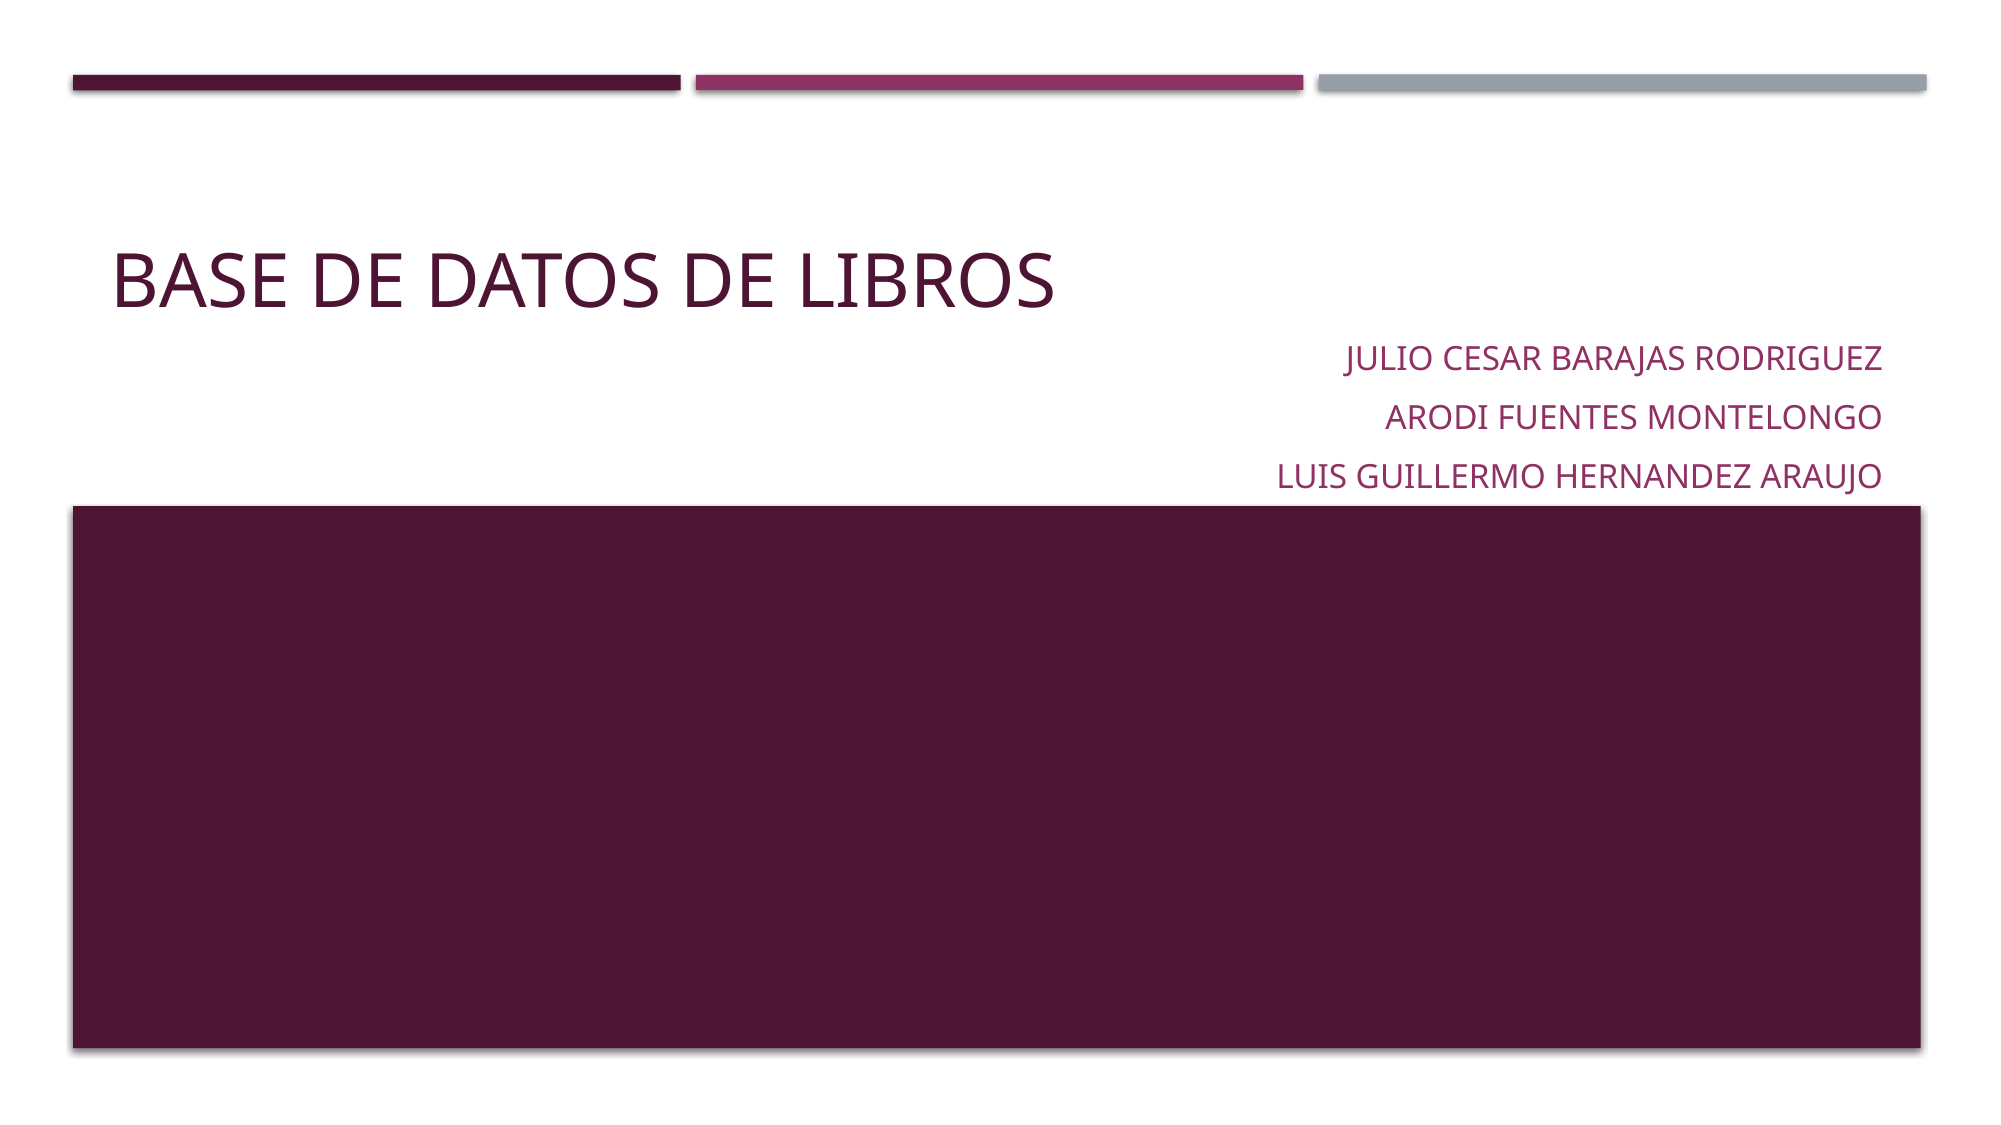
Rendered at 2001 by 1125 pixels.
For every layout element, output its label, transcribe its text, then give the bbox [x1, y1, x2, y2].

title Base de datos de libros [95, 167, 1899, 329]
subtitle Julio Cesar Barajas Rodriguez Arodi Fuentes Montelongo Luis Guillermo Hernandez Araujo [95, 329, 1899, 507]
